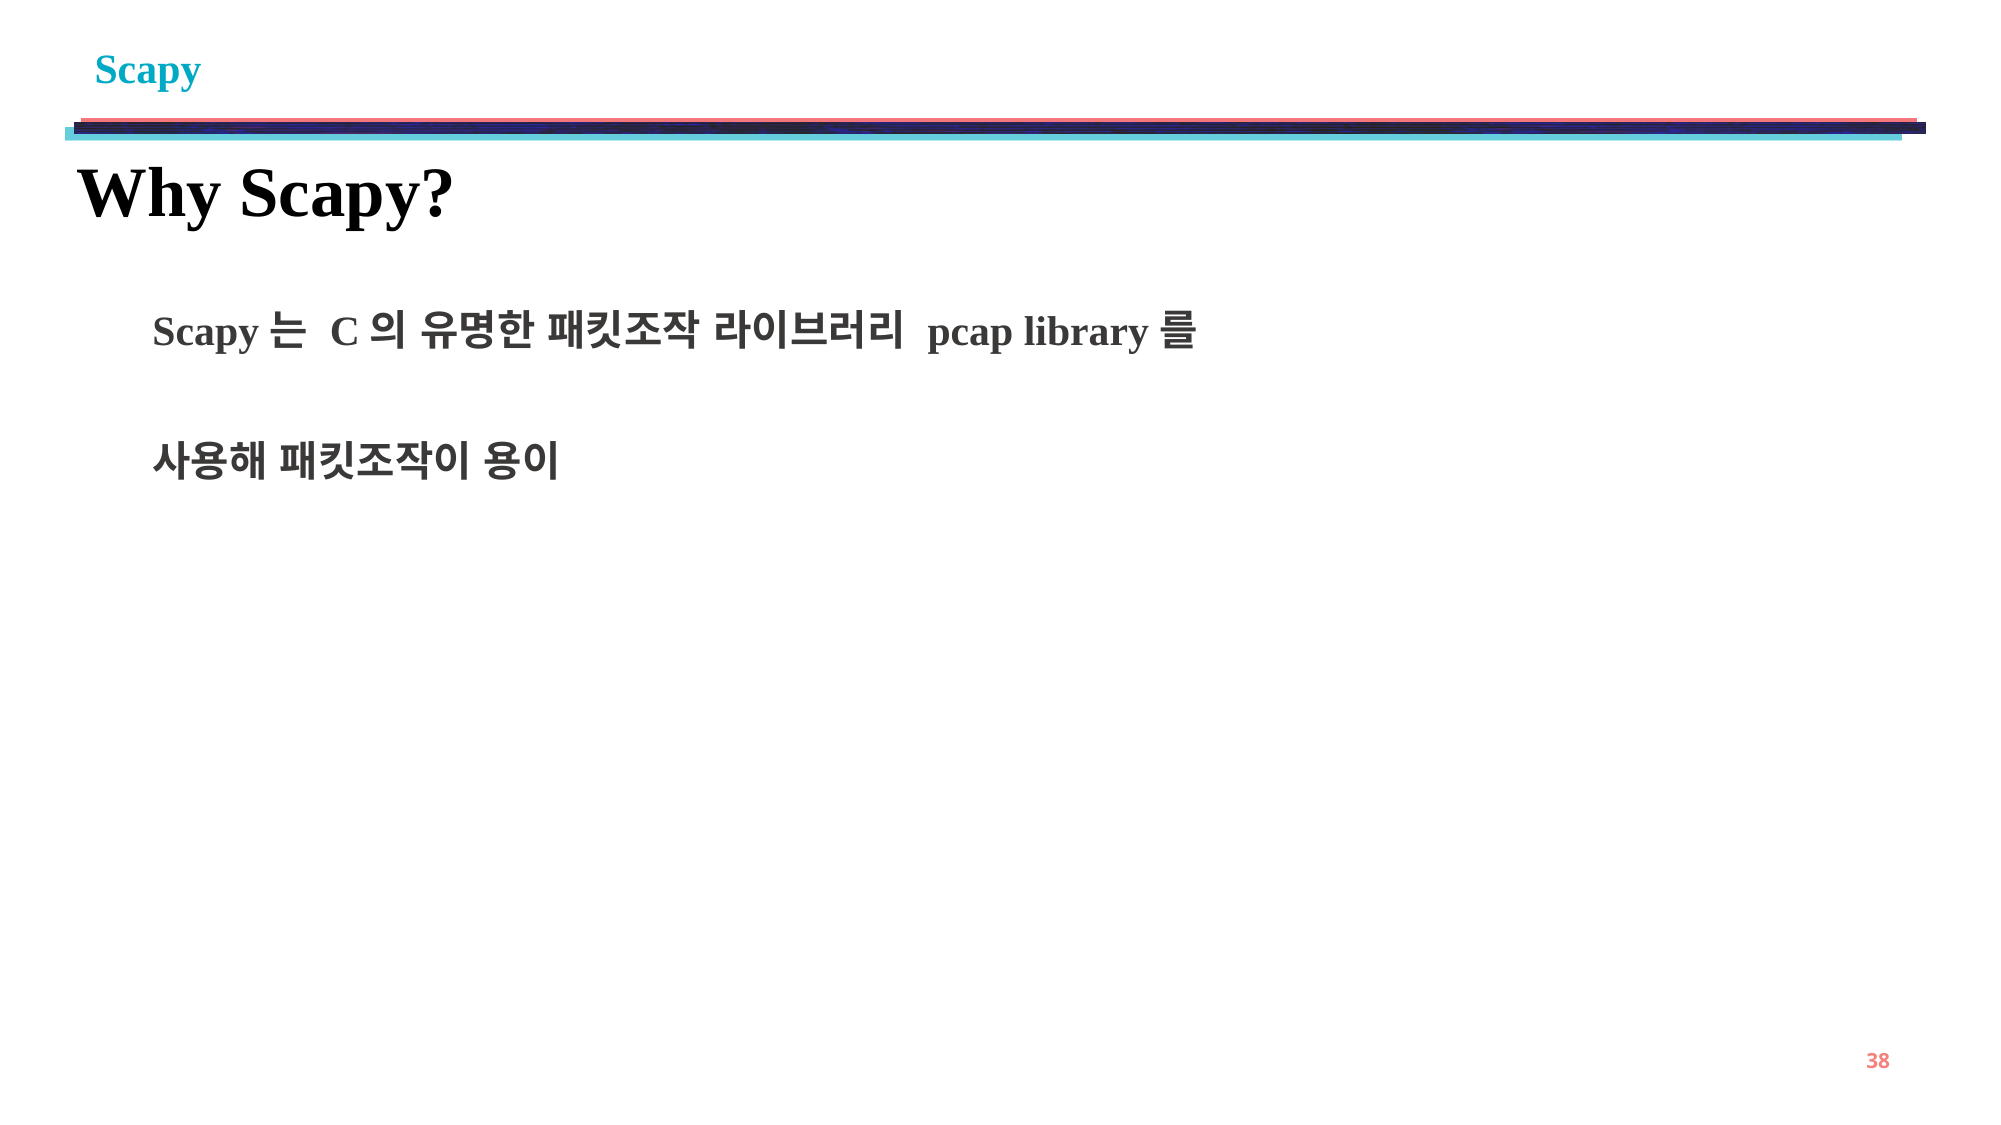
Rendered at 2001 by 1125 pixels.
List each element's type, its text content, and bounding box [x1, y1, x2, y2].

title Scapy [79, 27, 1957, 113]
list Scapy는 C의 유명한 패킷조작 라이브러리 pcap library를 사용해 패킷조작이 용이 [137, 301, 1863, 1016]
text_box Why Scapy? [61, 150, 1939, 236]
